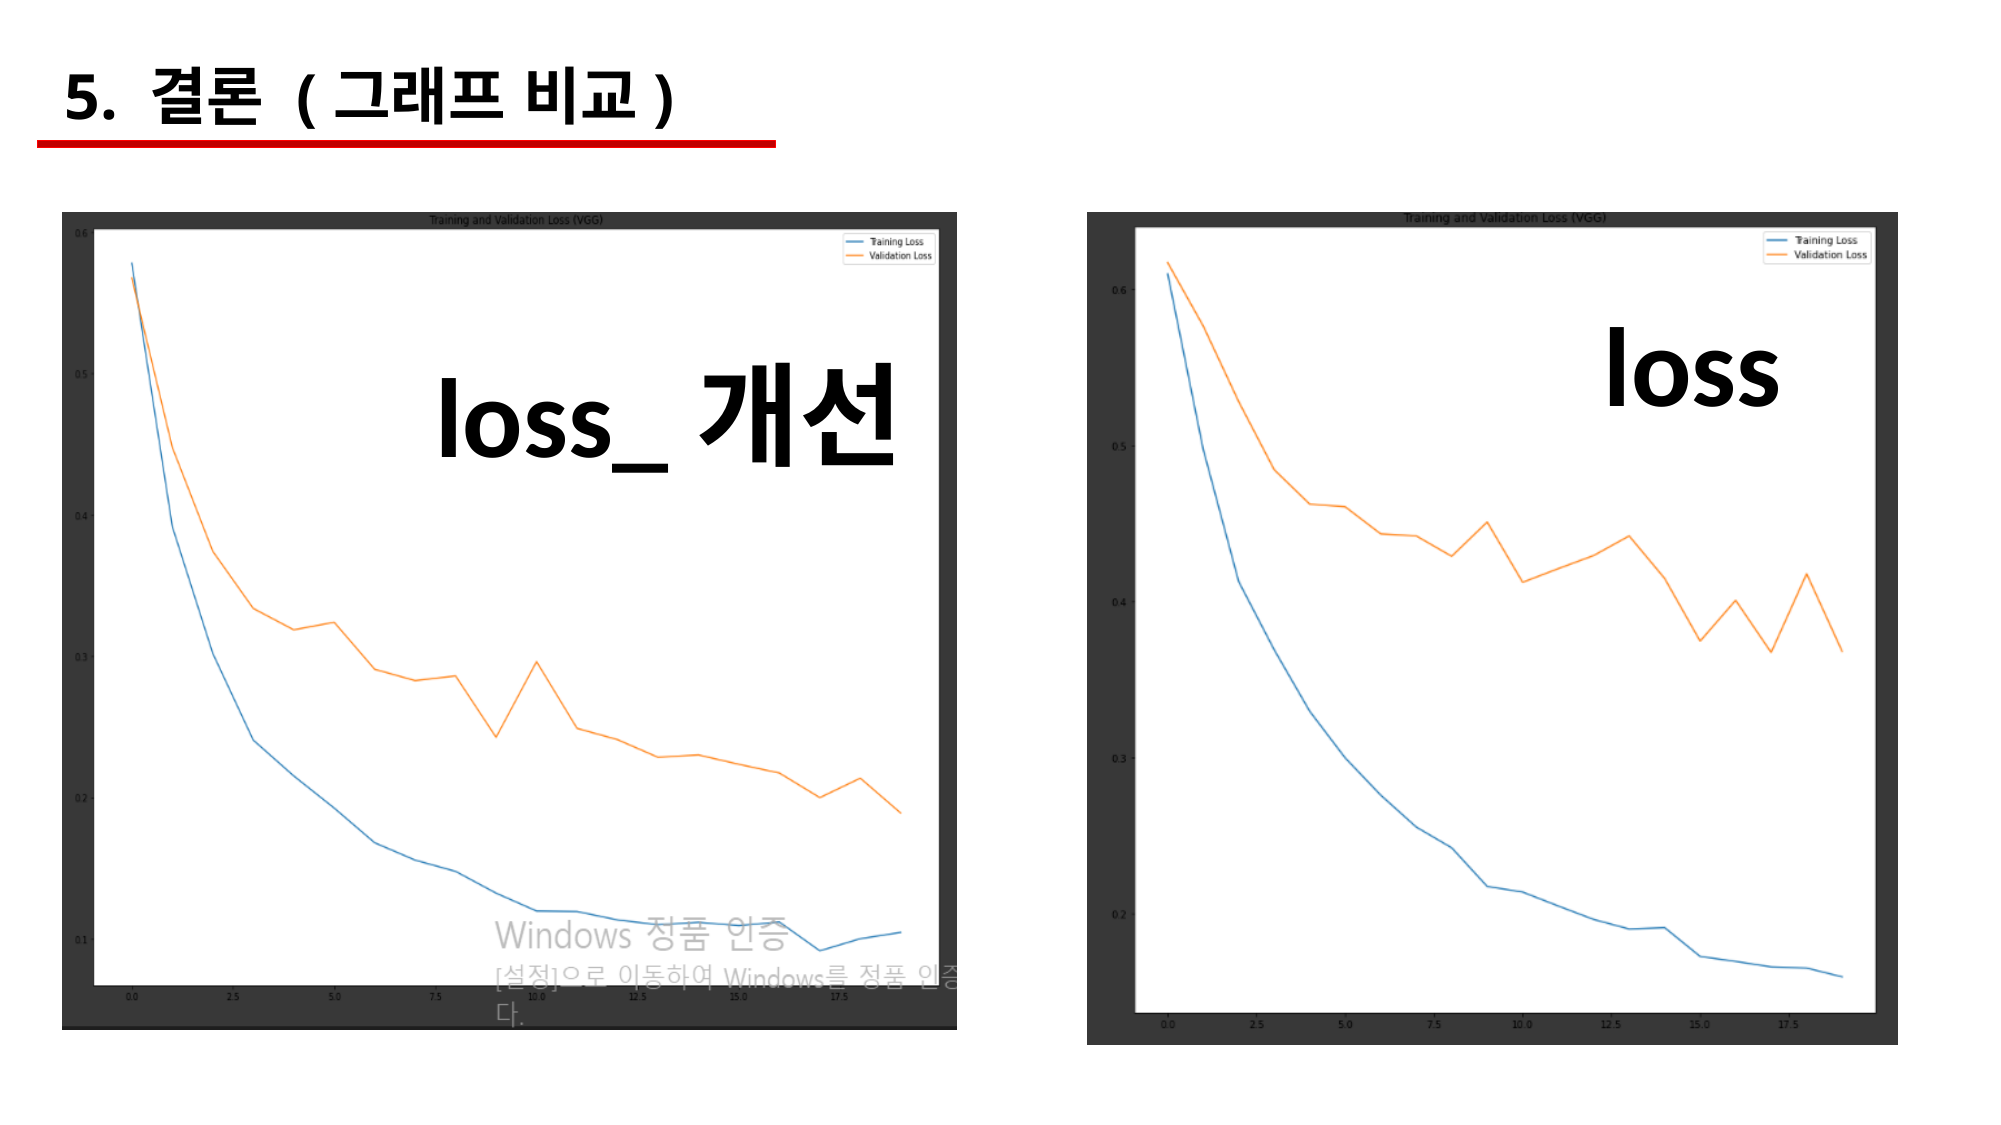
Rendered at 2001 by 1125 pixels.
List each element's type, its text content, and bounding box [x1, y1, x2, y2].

picture [1087, 212, 1898, 1045]
text_box [35, 138, 777, 150]
text_box 5. 결론 (그래프 비교) [50, 50, 1075, 140]
picture [62, 212, 957, 1030]
